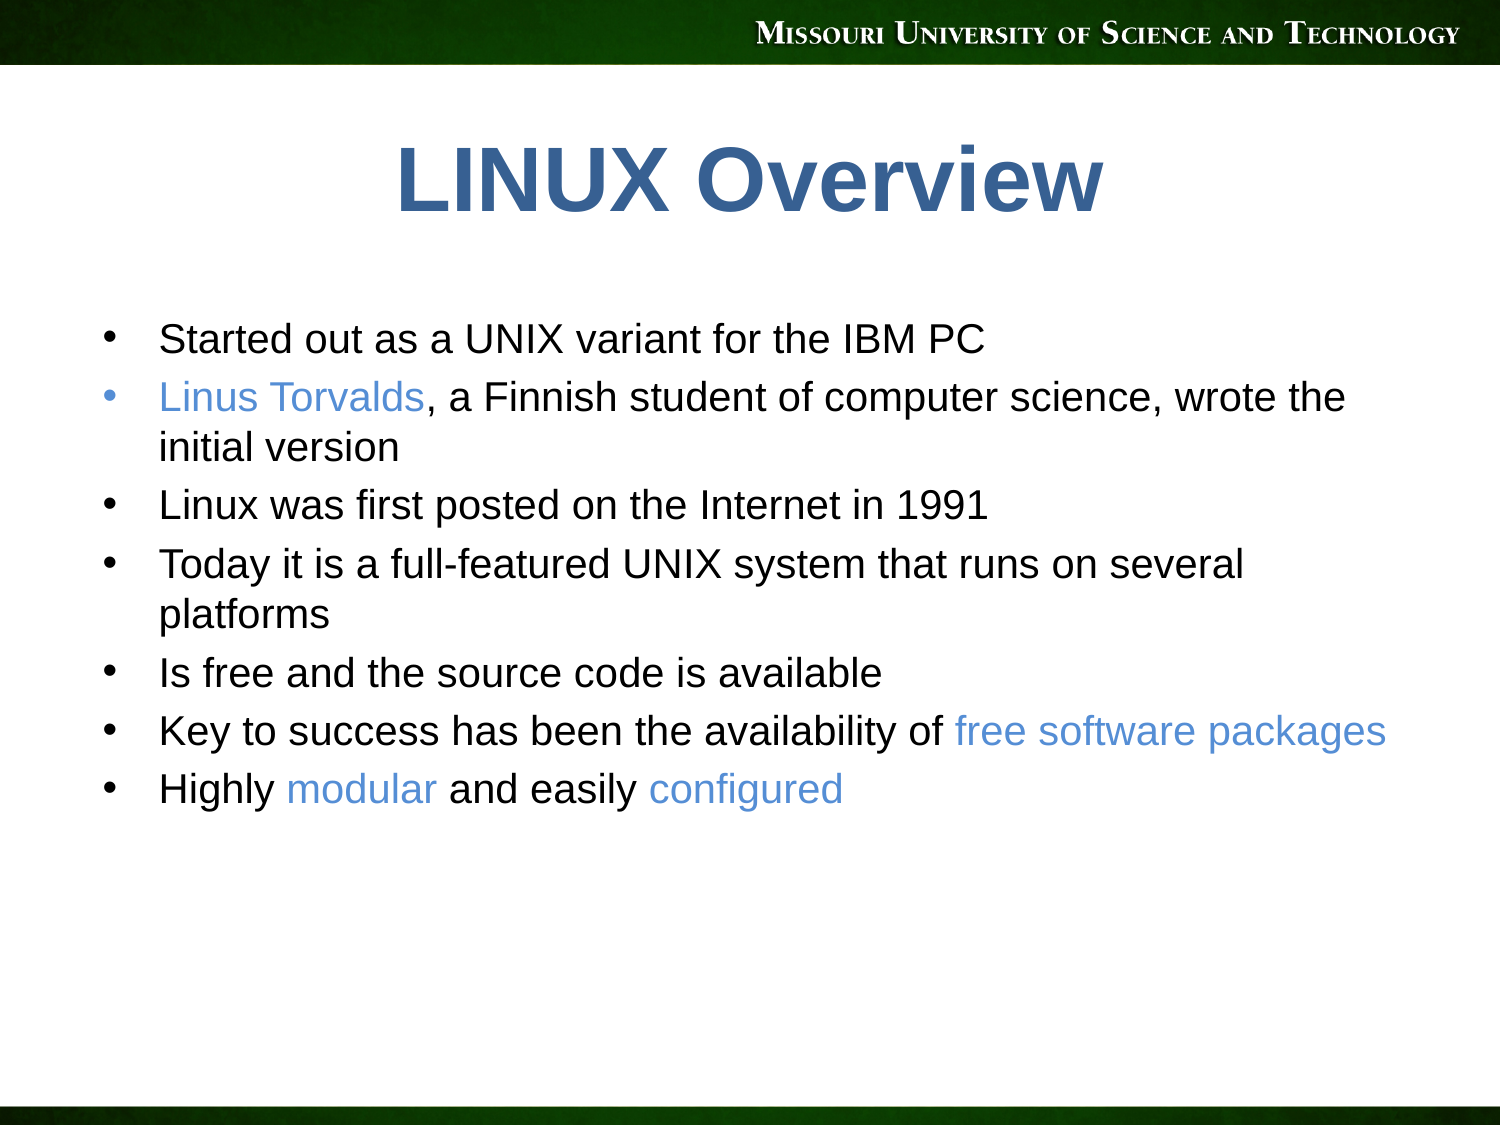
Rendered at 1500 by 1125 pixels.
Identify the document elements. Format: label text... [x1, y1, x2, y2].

list Started out as a UNIX variant for the IBM PC Linus Torvalds, a Finnish student of computer science, wrote the initial version Linux was first posted on the Internet in 1991 Today it is a full-featured UNIX system that runs on several platforms Is free and the source code is available Key to success has been the availability of free software packages Highly modular and easily configured [87, 303, 1425, 954]
title LINUX Overview [75, 81, 1425, 269]
picture [0, 0, 1500, 1125]
